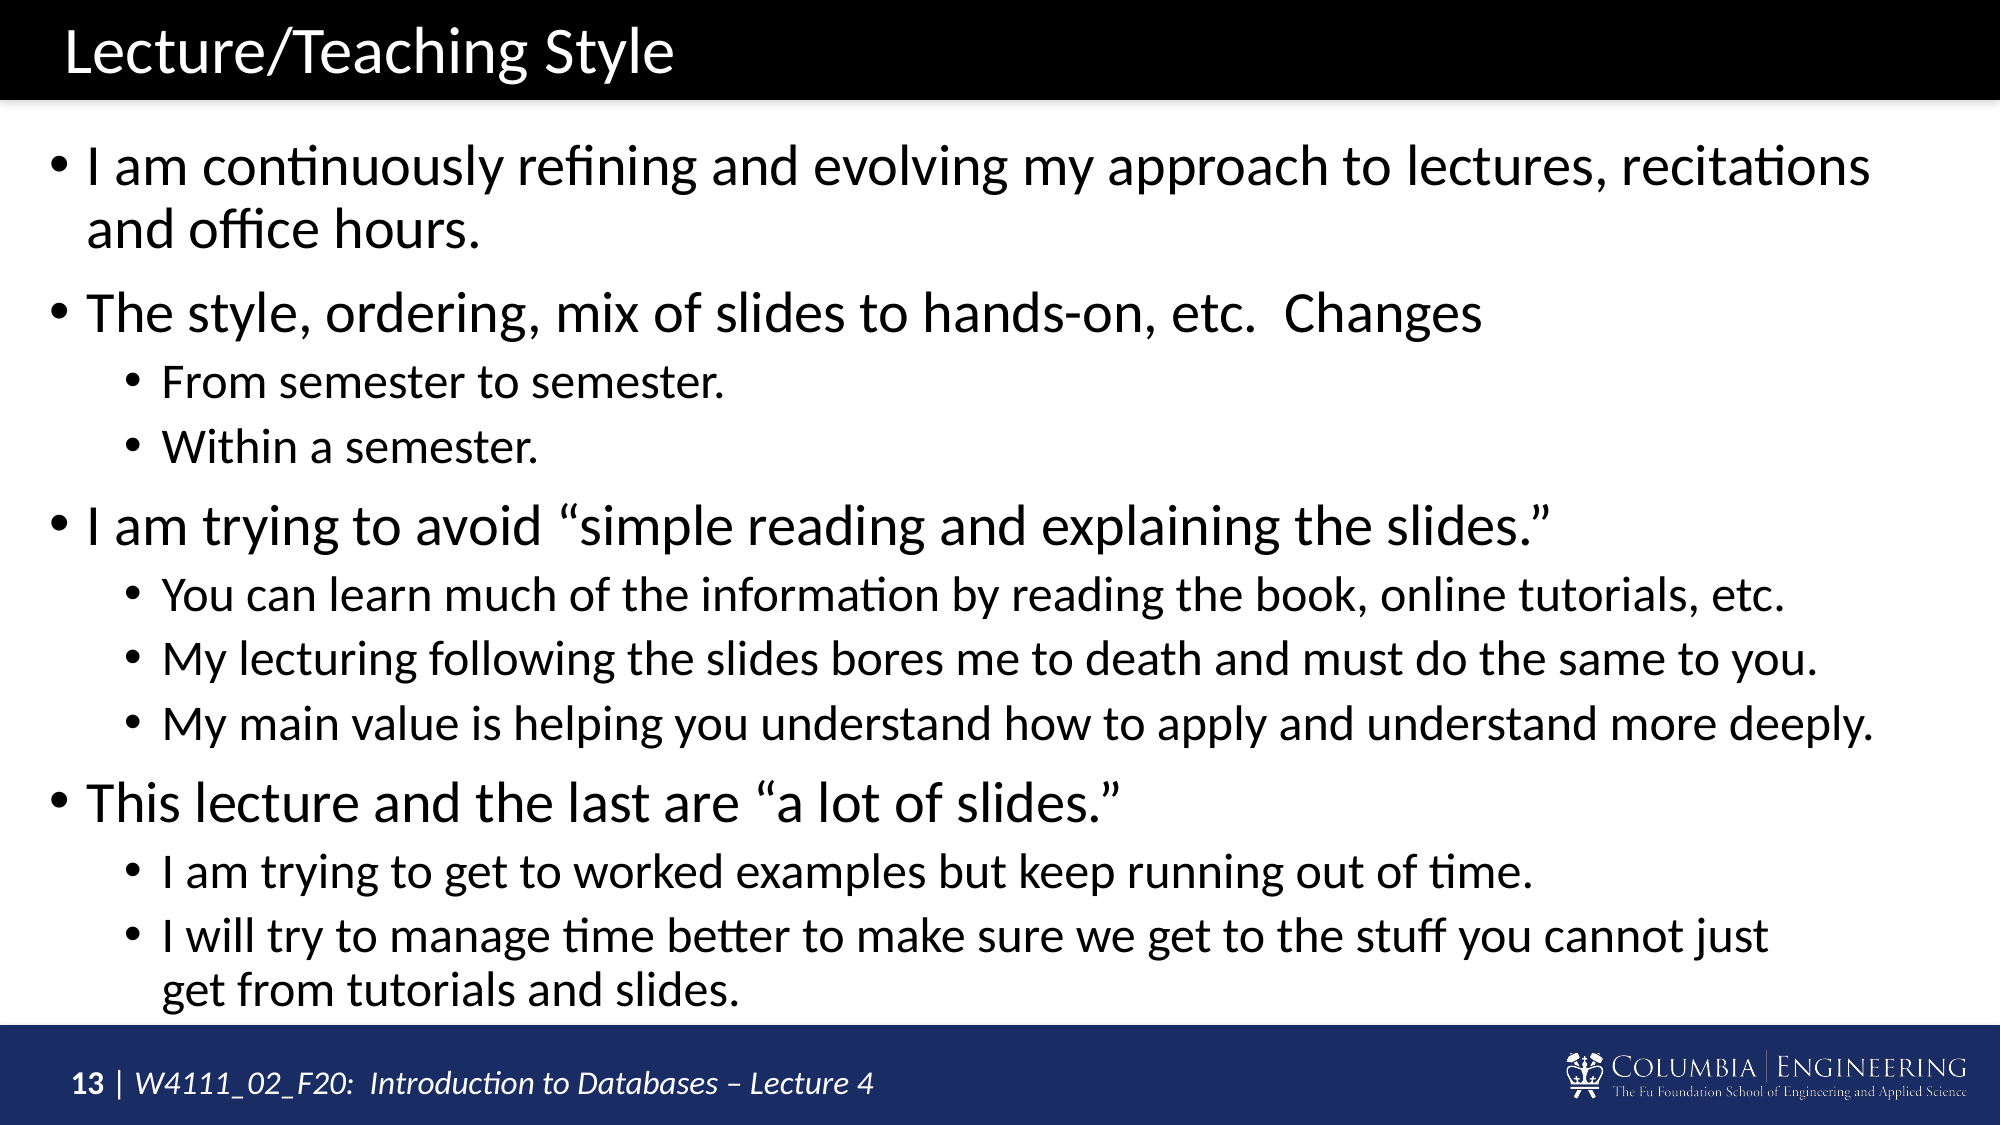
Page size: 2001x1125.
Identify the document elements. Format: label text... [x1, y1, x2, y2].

text_box [0, 0, 2000, 100]
text_box Lecture/Teaching Style [49, 0, 1540, 95]
picture [1566, 1050, 1967, 1100]
list I am continuously refining and evolving my approach to lectures, recitations and office hours. The style, ordering, mix of slides to hands-on, etc. Changes From semester to semester. Within a semester. I am trying to avoid “simple reading and explaining the slides.” You can learn much of the information by reading the book, online tutorials, etc. My lecturing following the slides bores me to death and must do the same to you. My main value is helping you understand how to apply and understand more deeply. This lecture and the last are “a lot of slides.” I am trying to get to worked examples but keep running out of time. I will try to manage time better to make sure we get to the stuff you cannot just get from tutorials and slides. [34, 127, 1967, 966]
text_box 13 | W4111_02_F20: Introduction to Databases – Lecture 4 [55, 1027, 1540, 1109]
text_box [0, 1025, 2000, 1125]
